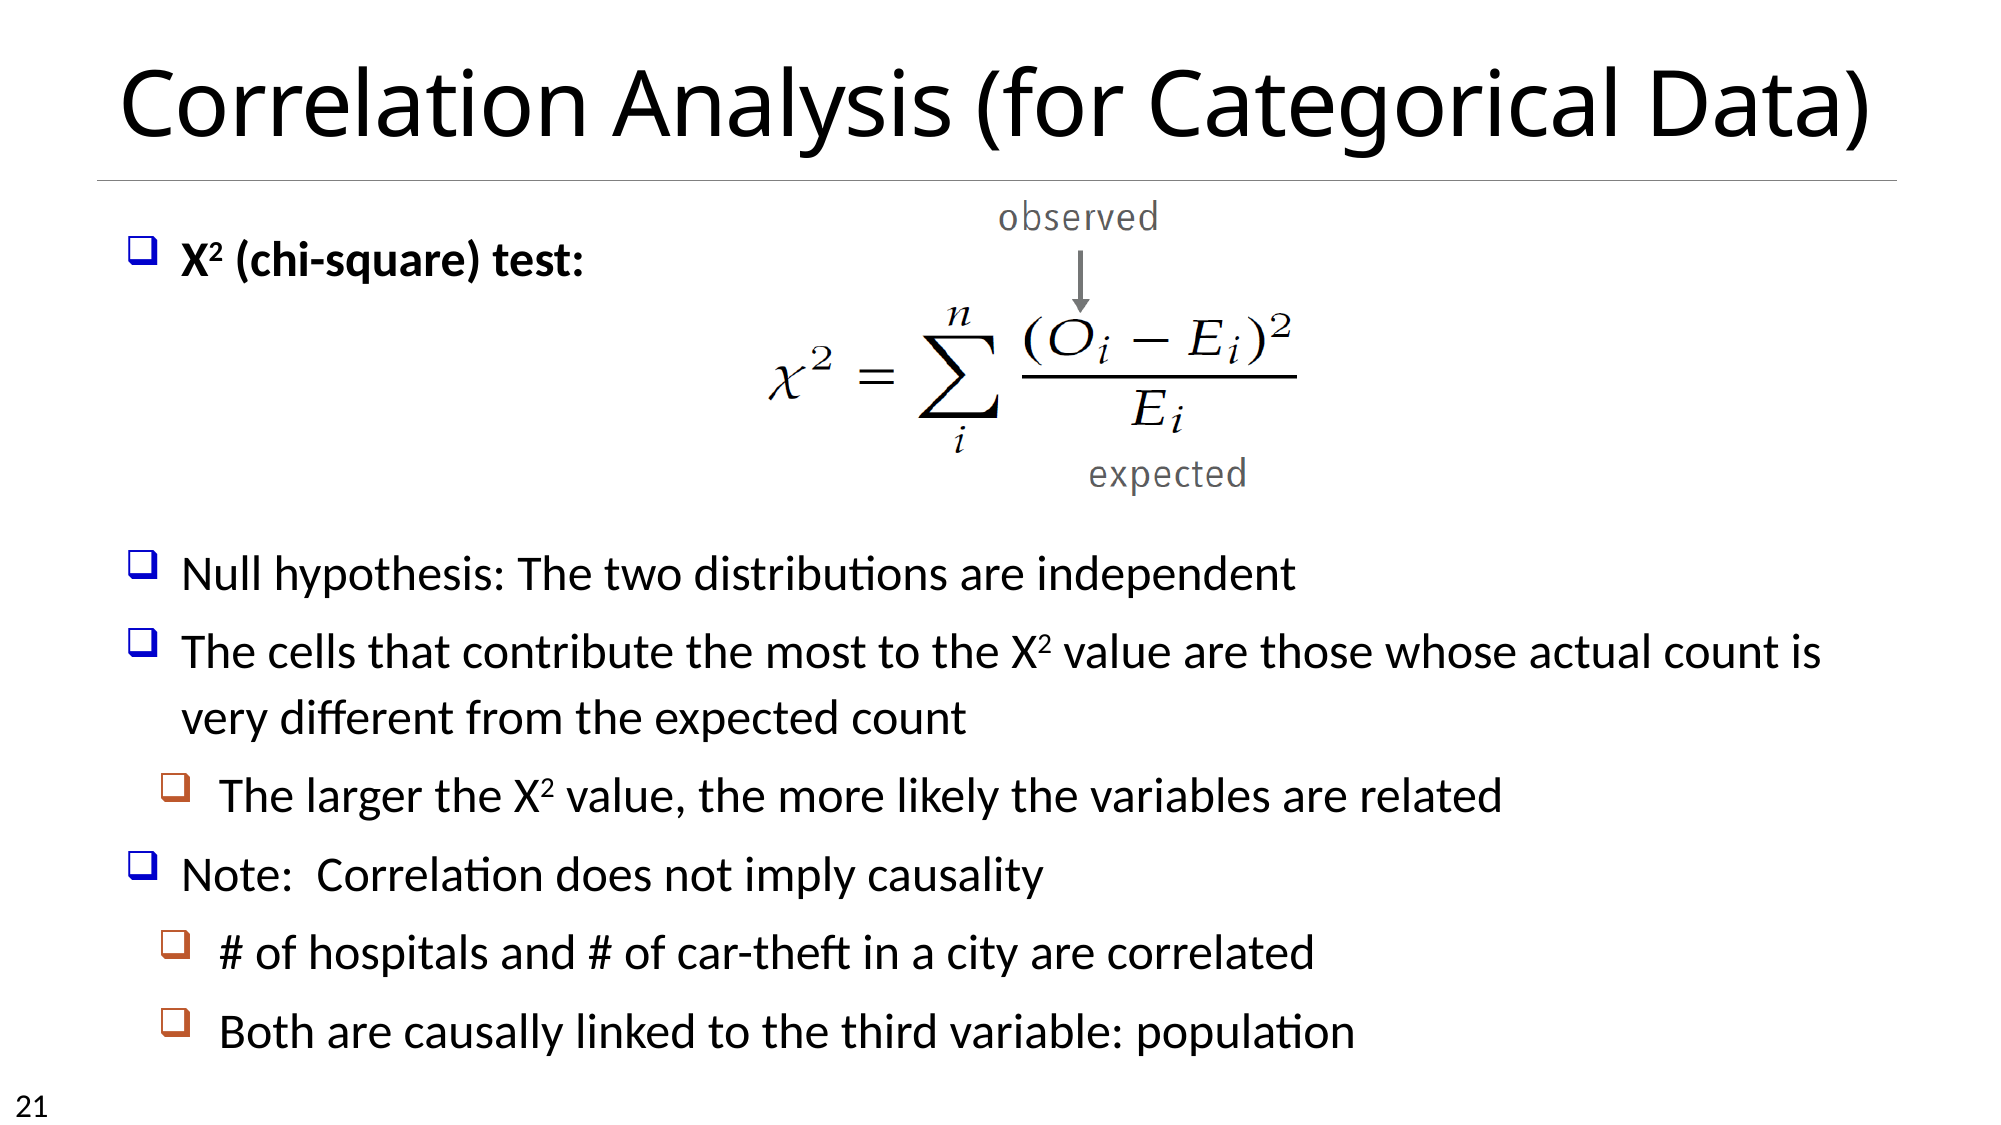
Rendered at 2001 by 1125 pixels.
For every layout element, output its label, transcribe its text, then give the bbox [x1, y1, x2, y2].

picture [761, 195, 1300, 498]
list Χ2 (chi-square) test: Null hypothesis: The two distributions are independent The cells that contribute the most to the Χ2 value are those whose actual count is very different from the expected count The larger the Χ2 value, the more likely the variables are related Note: Correlation does not imply causality # of hospitals and # of car-theft in a city are correlated Both are causally linked to the third variable: population [110, 212, 1869, 1063]
title Correlation Analysis (for Categorical Data) [91, 62, 1899, 163]
